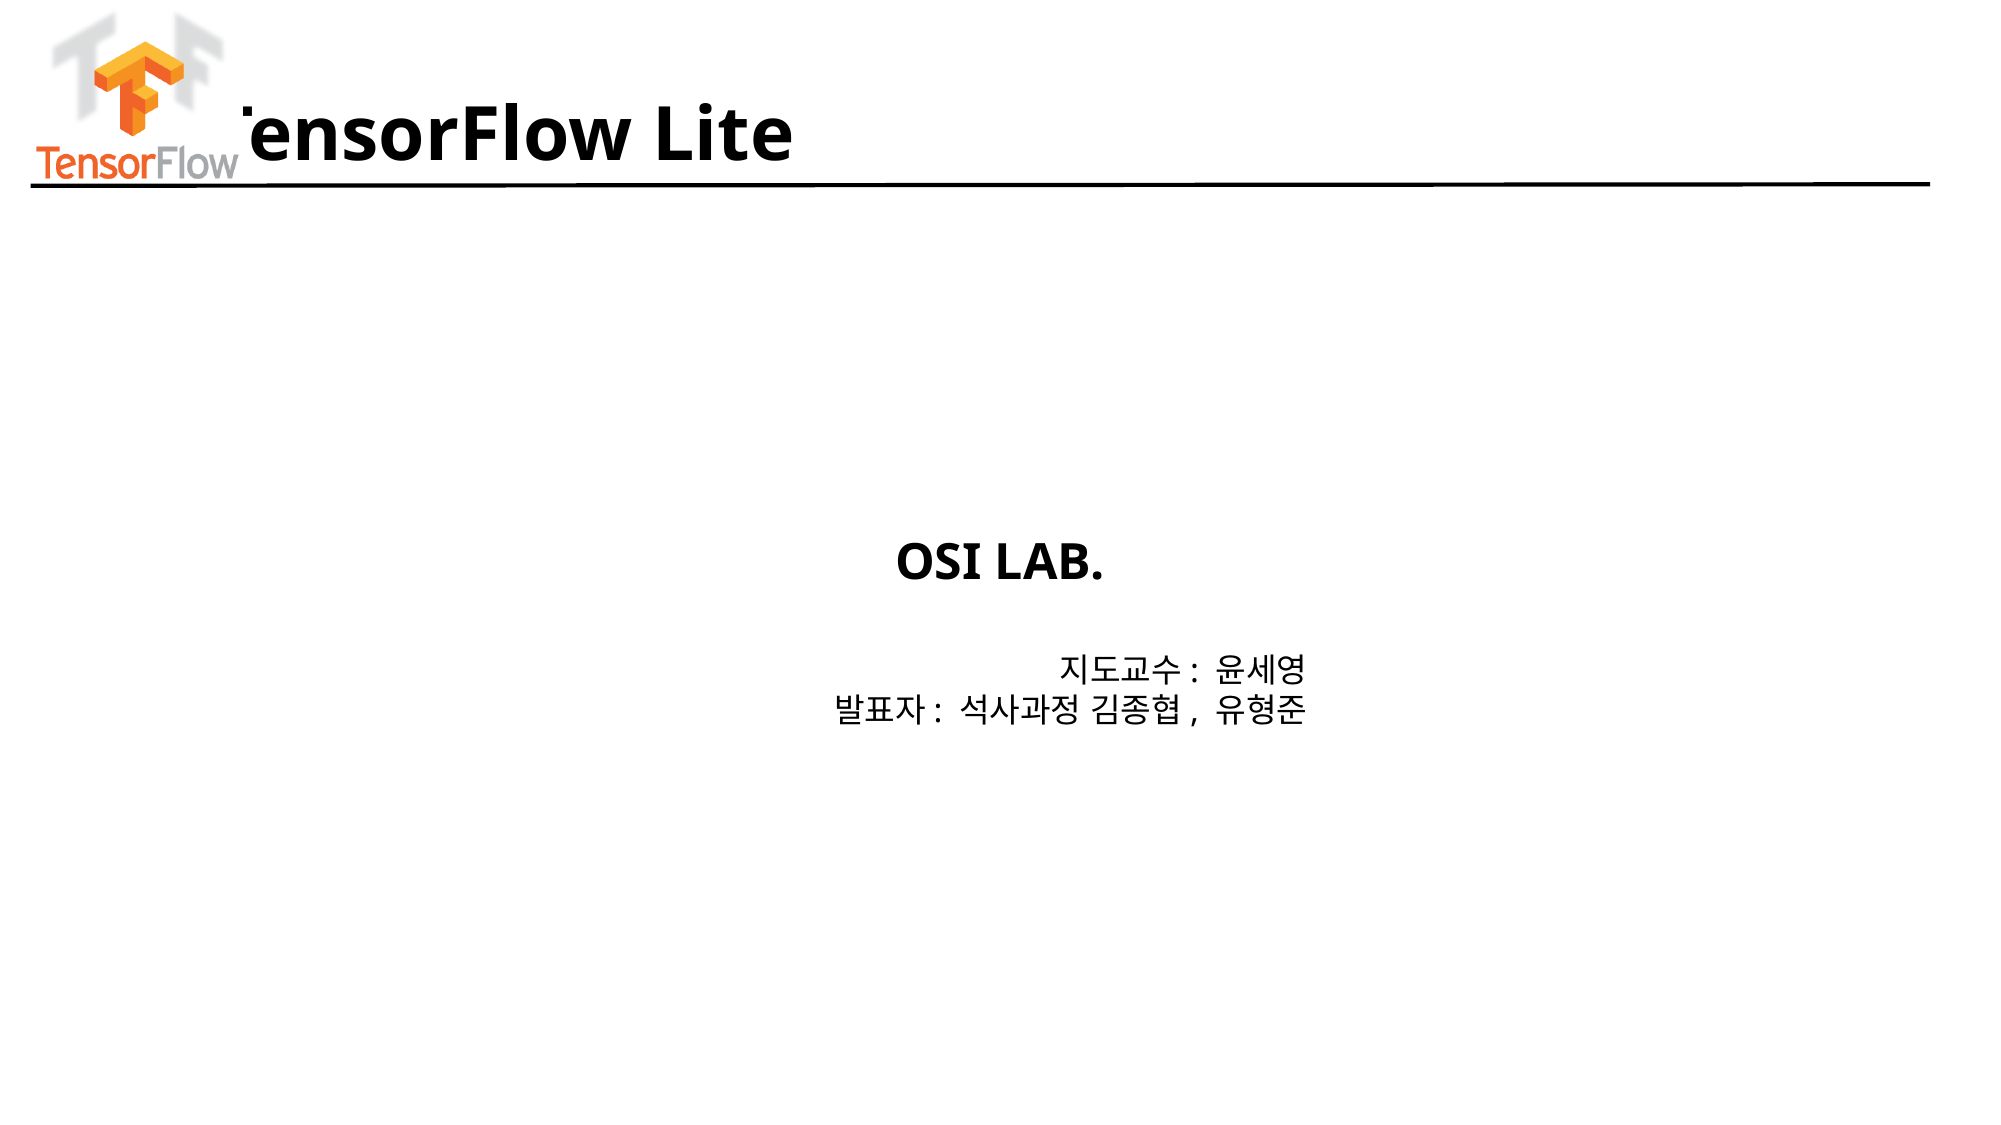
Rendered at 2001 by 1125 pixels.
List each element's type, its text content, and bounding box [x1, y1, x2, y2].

title TensorFlow Lite [0, 55, 2000, 218]
text_box OSI LAB. 지도교수: 윤세영 발표자: 석사과정 김종협, 유형준 [678, 521, 1322, 737]
picture [30, 4, 243, 184]
